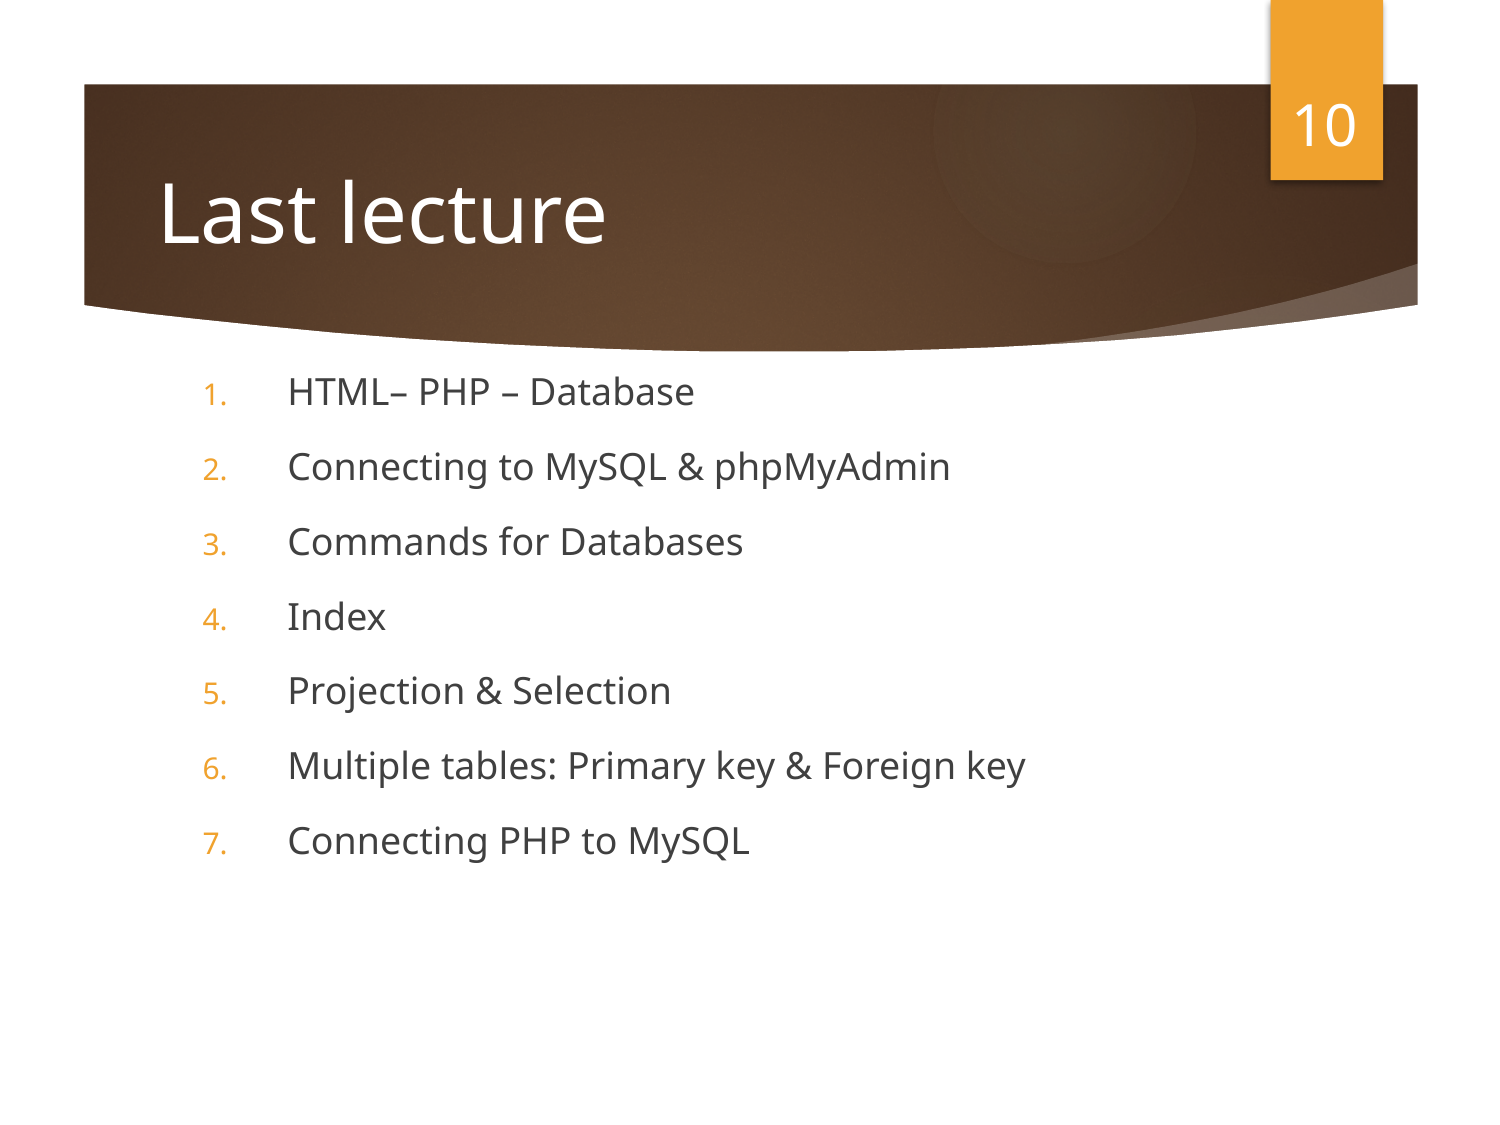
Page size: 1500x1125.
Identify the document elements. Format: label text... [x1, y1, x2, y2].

title Last lecture [142, 152, 1183, 269]
list HTML– PHP – Database Connecting to MySQL & phpMyAdmin Commands for Databases Index Projection & Selection Multiple tables: Primary key & Foreign key Connecting PHP to MySQL [187, 351, 1313, 977]
slide_number 10 [1259, 48, 1390, 175]
